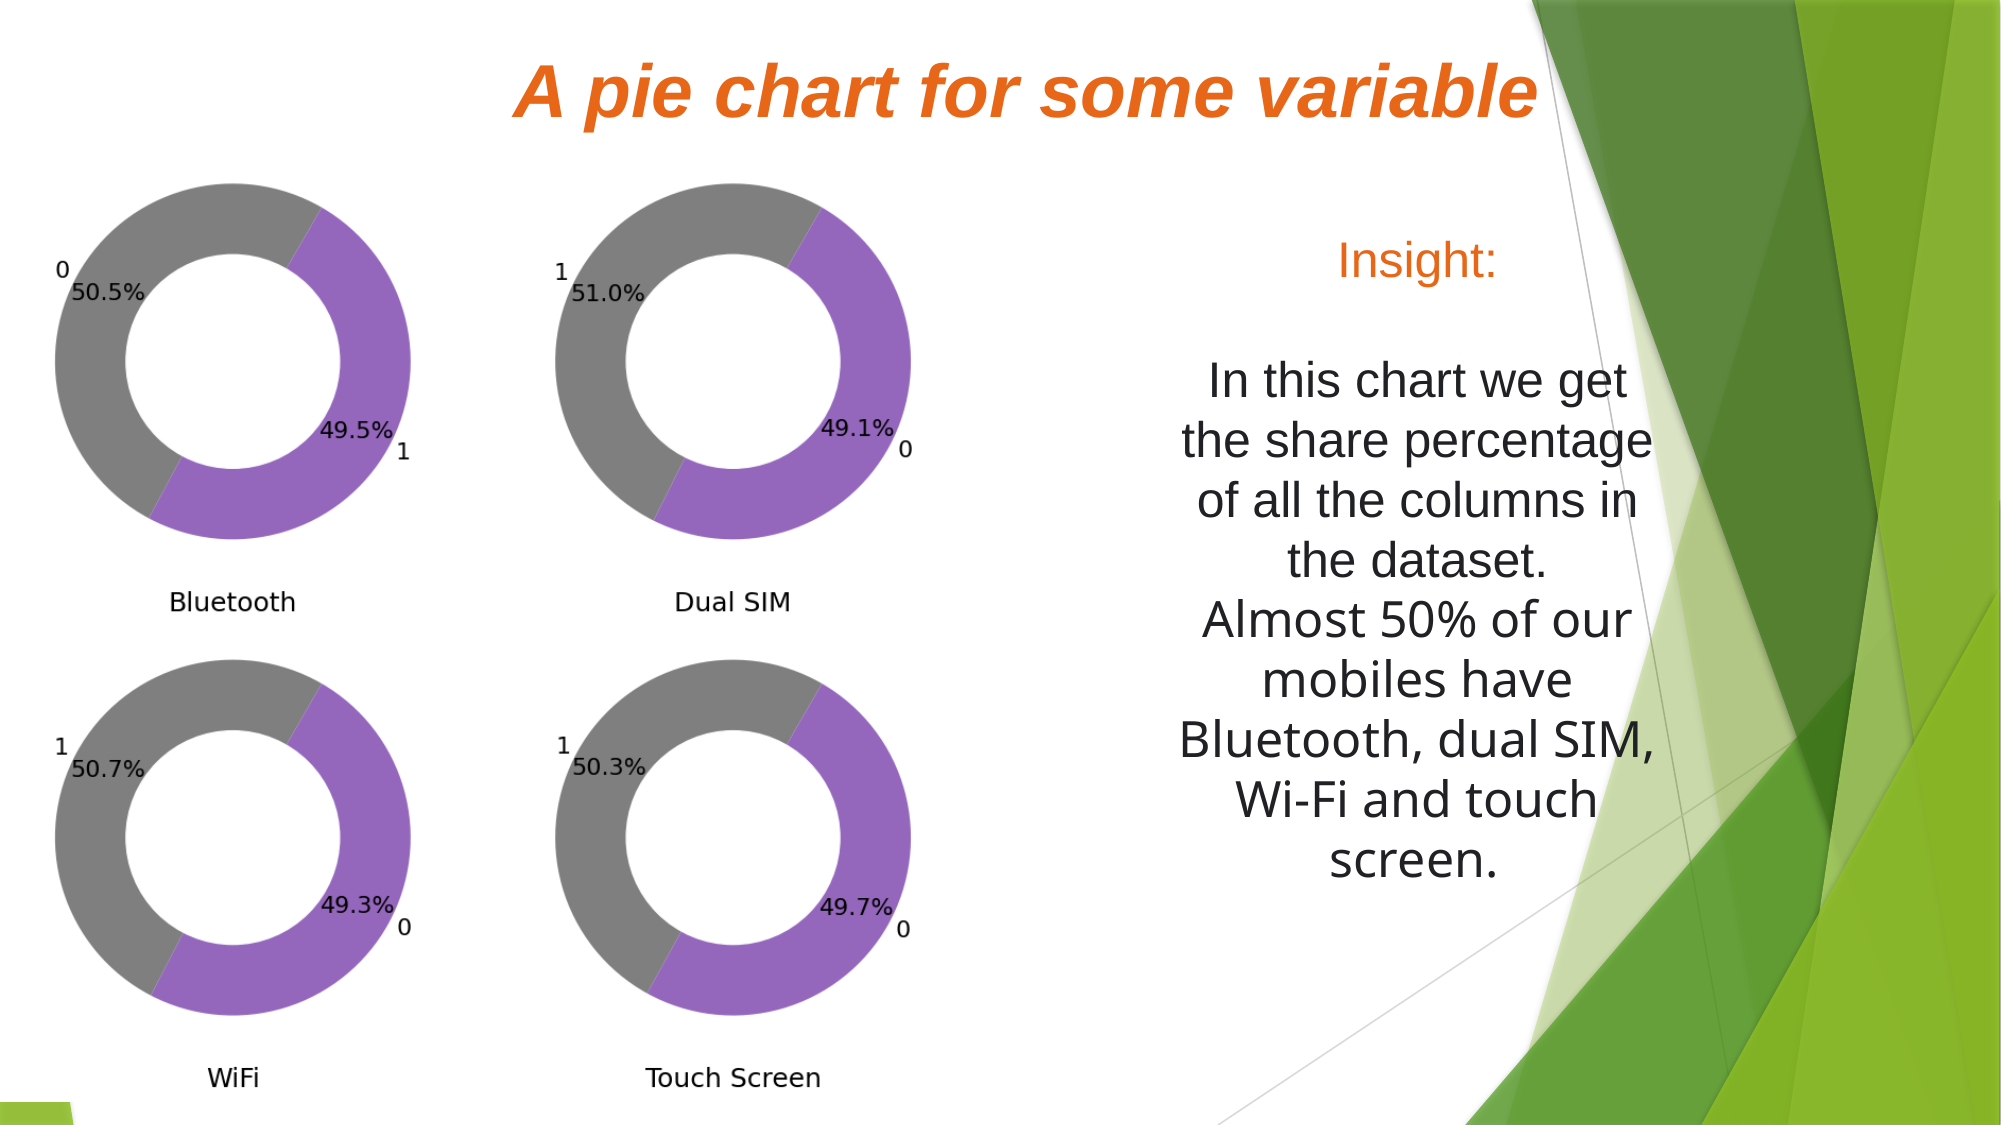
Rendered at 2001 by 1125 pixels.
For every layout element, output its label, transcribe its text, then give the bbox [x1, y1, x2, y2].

text_box Insight: In this chart we get the share percentage of all the columns in the dataset. Almost 50% of our mobiles have Bluetooth, dual SIM, Wi-Fi and touch screen. [1150, 195, 1686, 981]
picture [0, 151, 964, 1103]
text_box A pie chart for some variable [400, 22, 1674, 154]
